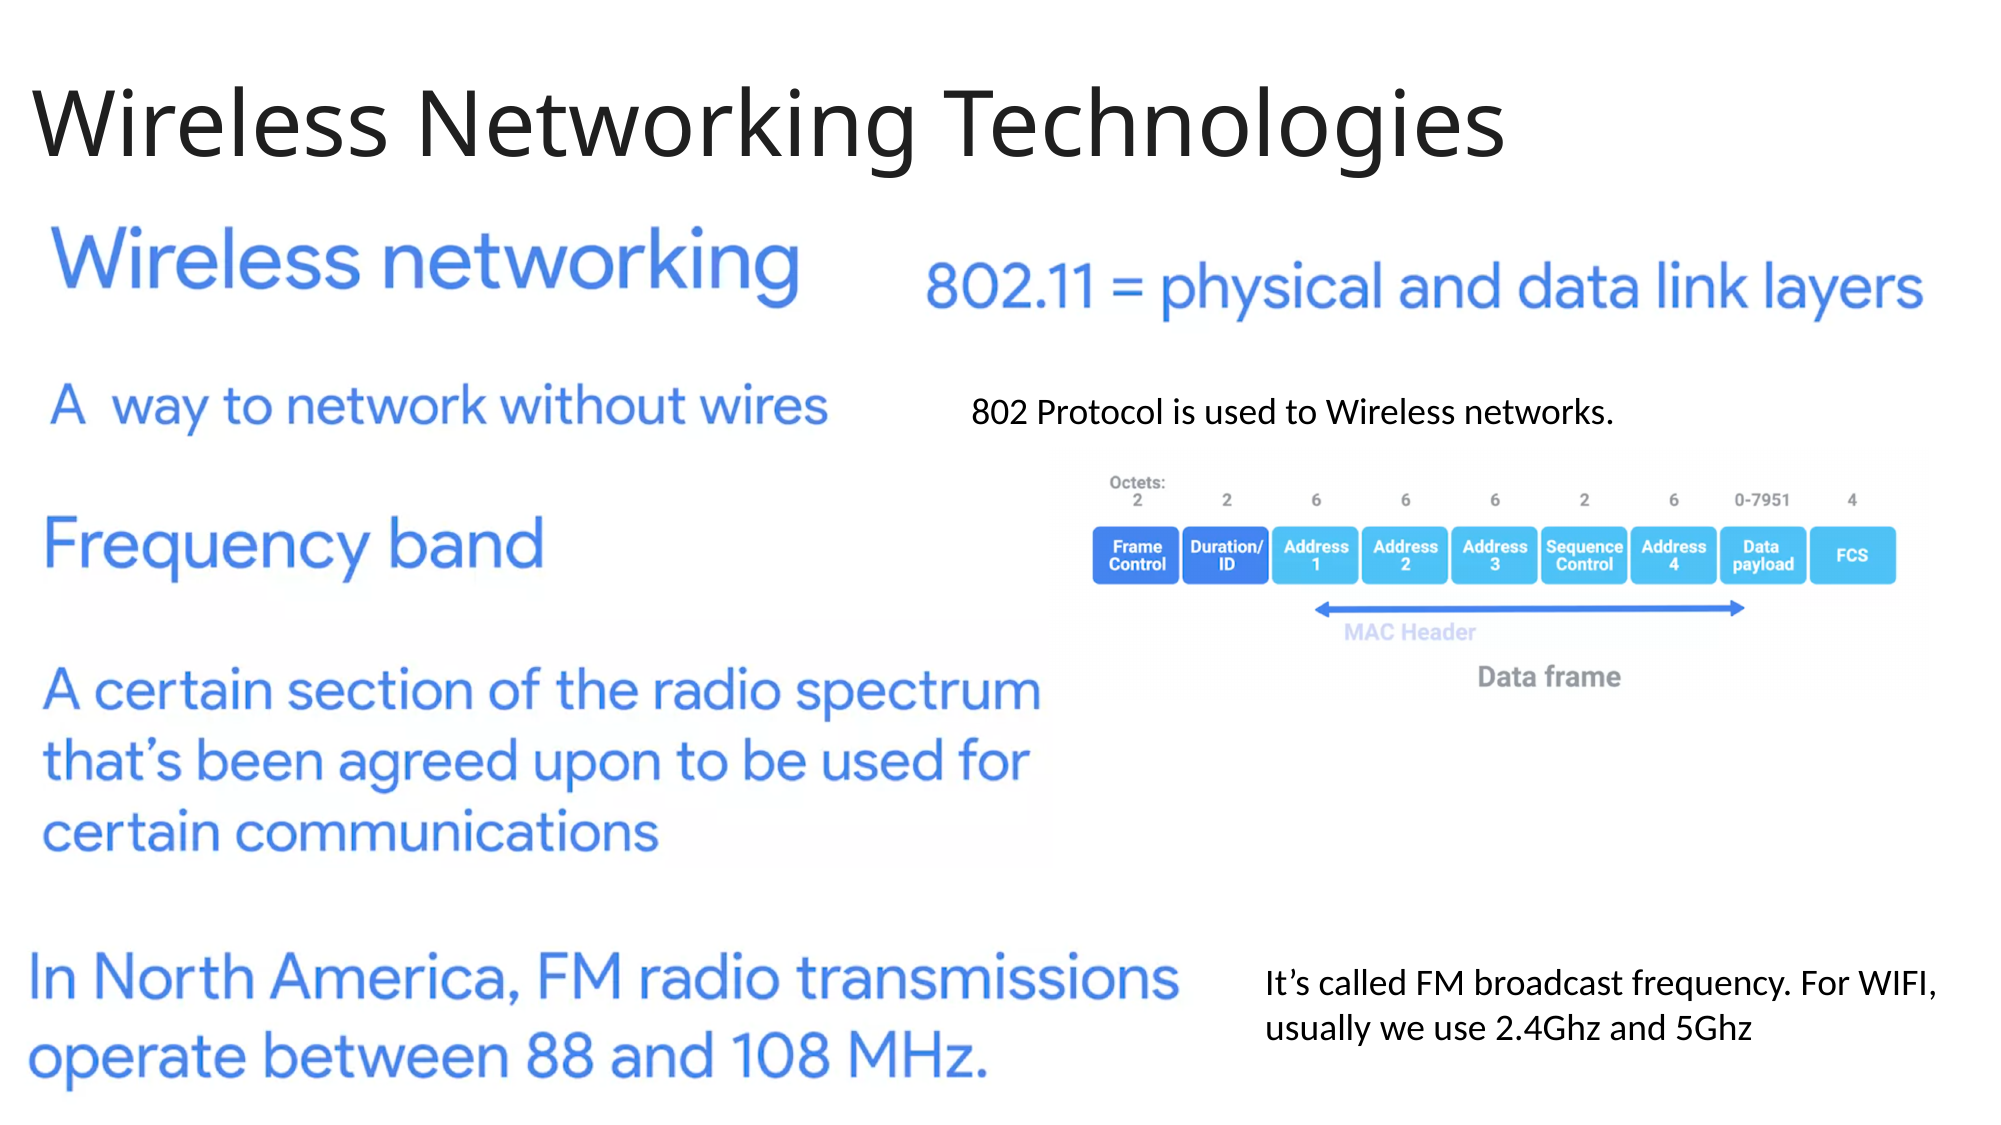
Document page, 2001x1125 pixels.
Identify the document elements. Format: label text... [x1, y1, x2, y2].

picture [15, 902, 1207, 1106]
title Wireless Networking Technologies [16, 17, 1741, 236]
picture [15, 196, 862, 450]
picture [30, 447, 1929, 868]
text_box 802 Protocol is used to Wireless networks. [956, 379, 1926, 440]
picture [893, 230, 1956, 343]
text_box It’s called FM broadcast frequency. For WIFI, usually we use 2.4Ghz and 5Ghz [1250, 951, 2000, 1056]
